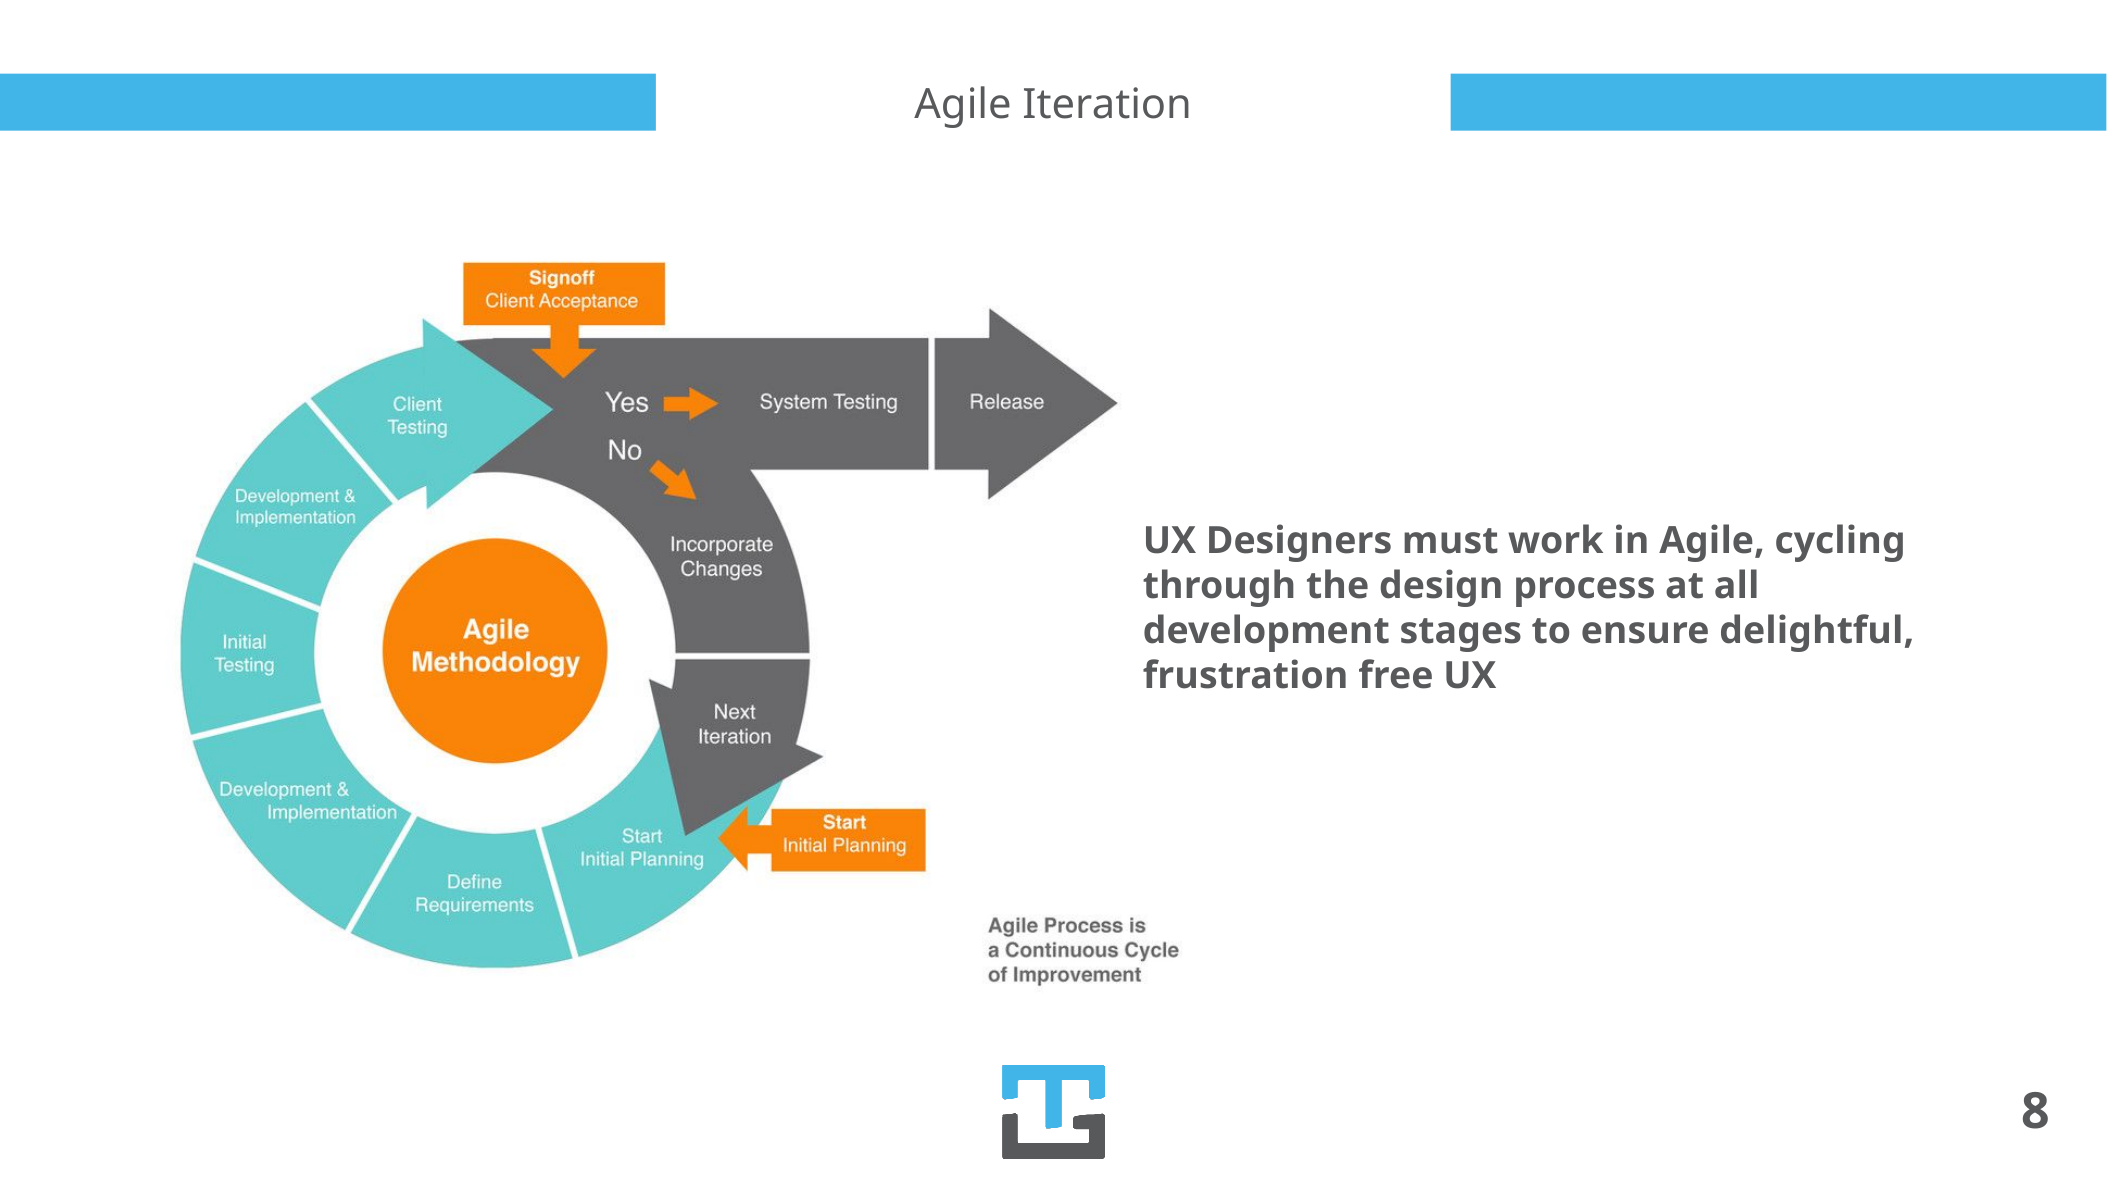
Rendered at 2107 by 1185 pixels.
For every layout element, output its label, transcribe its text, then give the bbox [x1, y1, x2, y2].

title Agile Iteration [655, 61, 1451, 143]
picture [965, 1065, 1141, 1161]
text_box UX Designers must work in Agile, cycling through the design process at all development stages to ensure delightful, frustration free UX [1232, 501, 1996, 706]
picture [147, 175, 1229, 1010]
